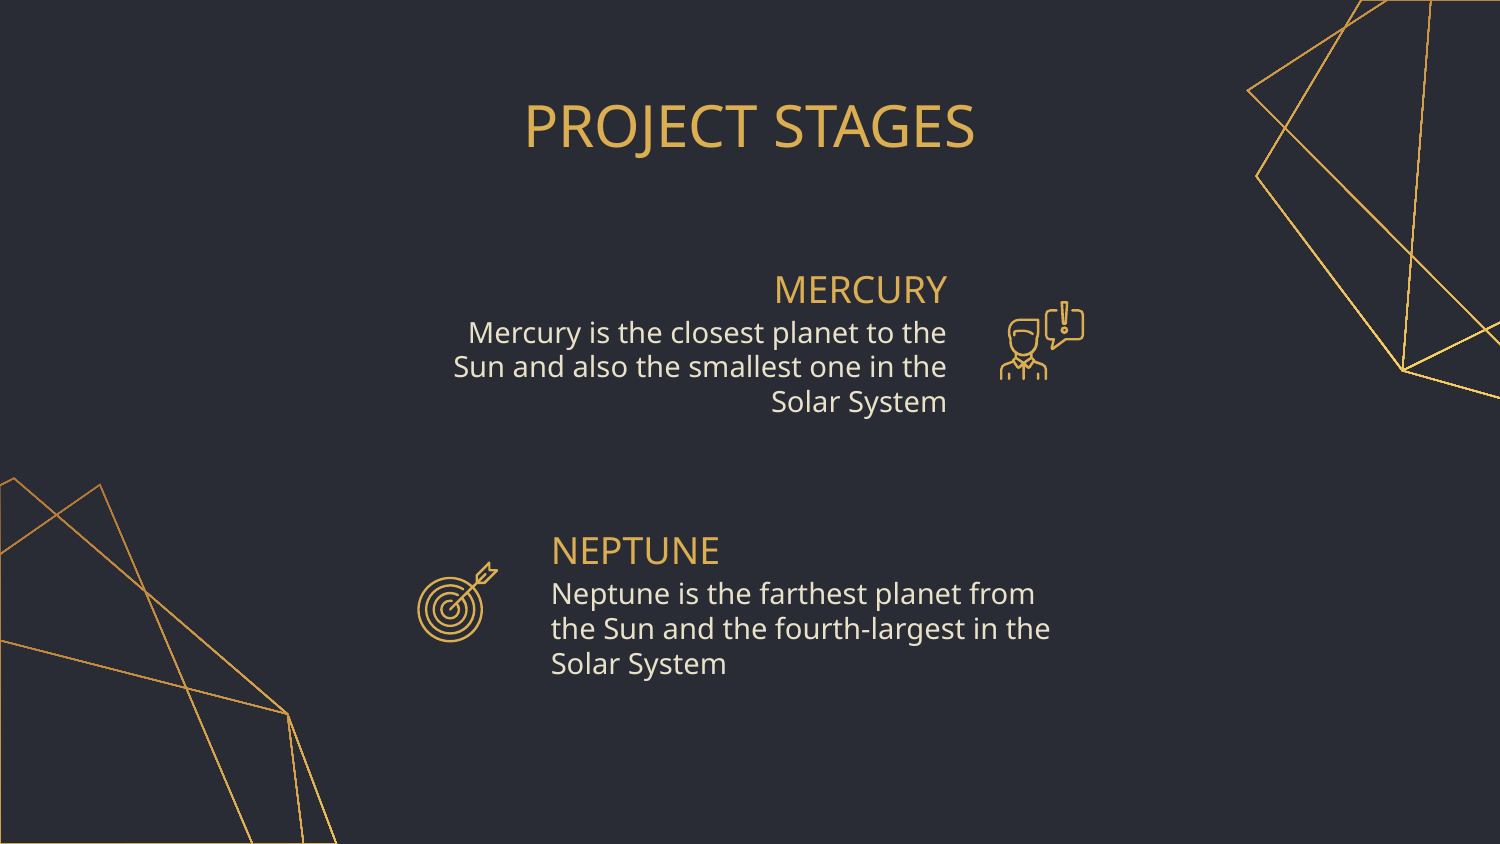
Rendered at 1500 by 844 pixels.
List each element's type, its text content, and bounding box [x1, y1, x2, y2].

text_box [999, 300, 1085, 381]
subtitle MERCURY [415, 267, 963, 298]
text_box [417, 561, 499, 643]
subtitle Neptune is the farthest planet from the Sun and the fourth-largest in the Solar System [535, 588, 1083, 677]
subtitle Mercury is the closest planet to the Sun and also the smallest one in the Solar System [415, 298, 963, 416]
title PROJECT STAGES [327, 88, 1173, 160]
subtitle NEPTUNE [535, 528, 1083, 588]
